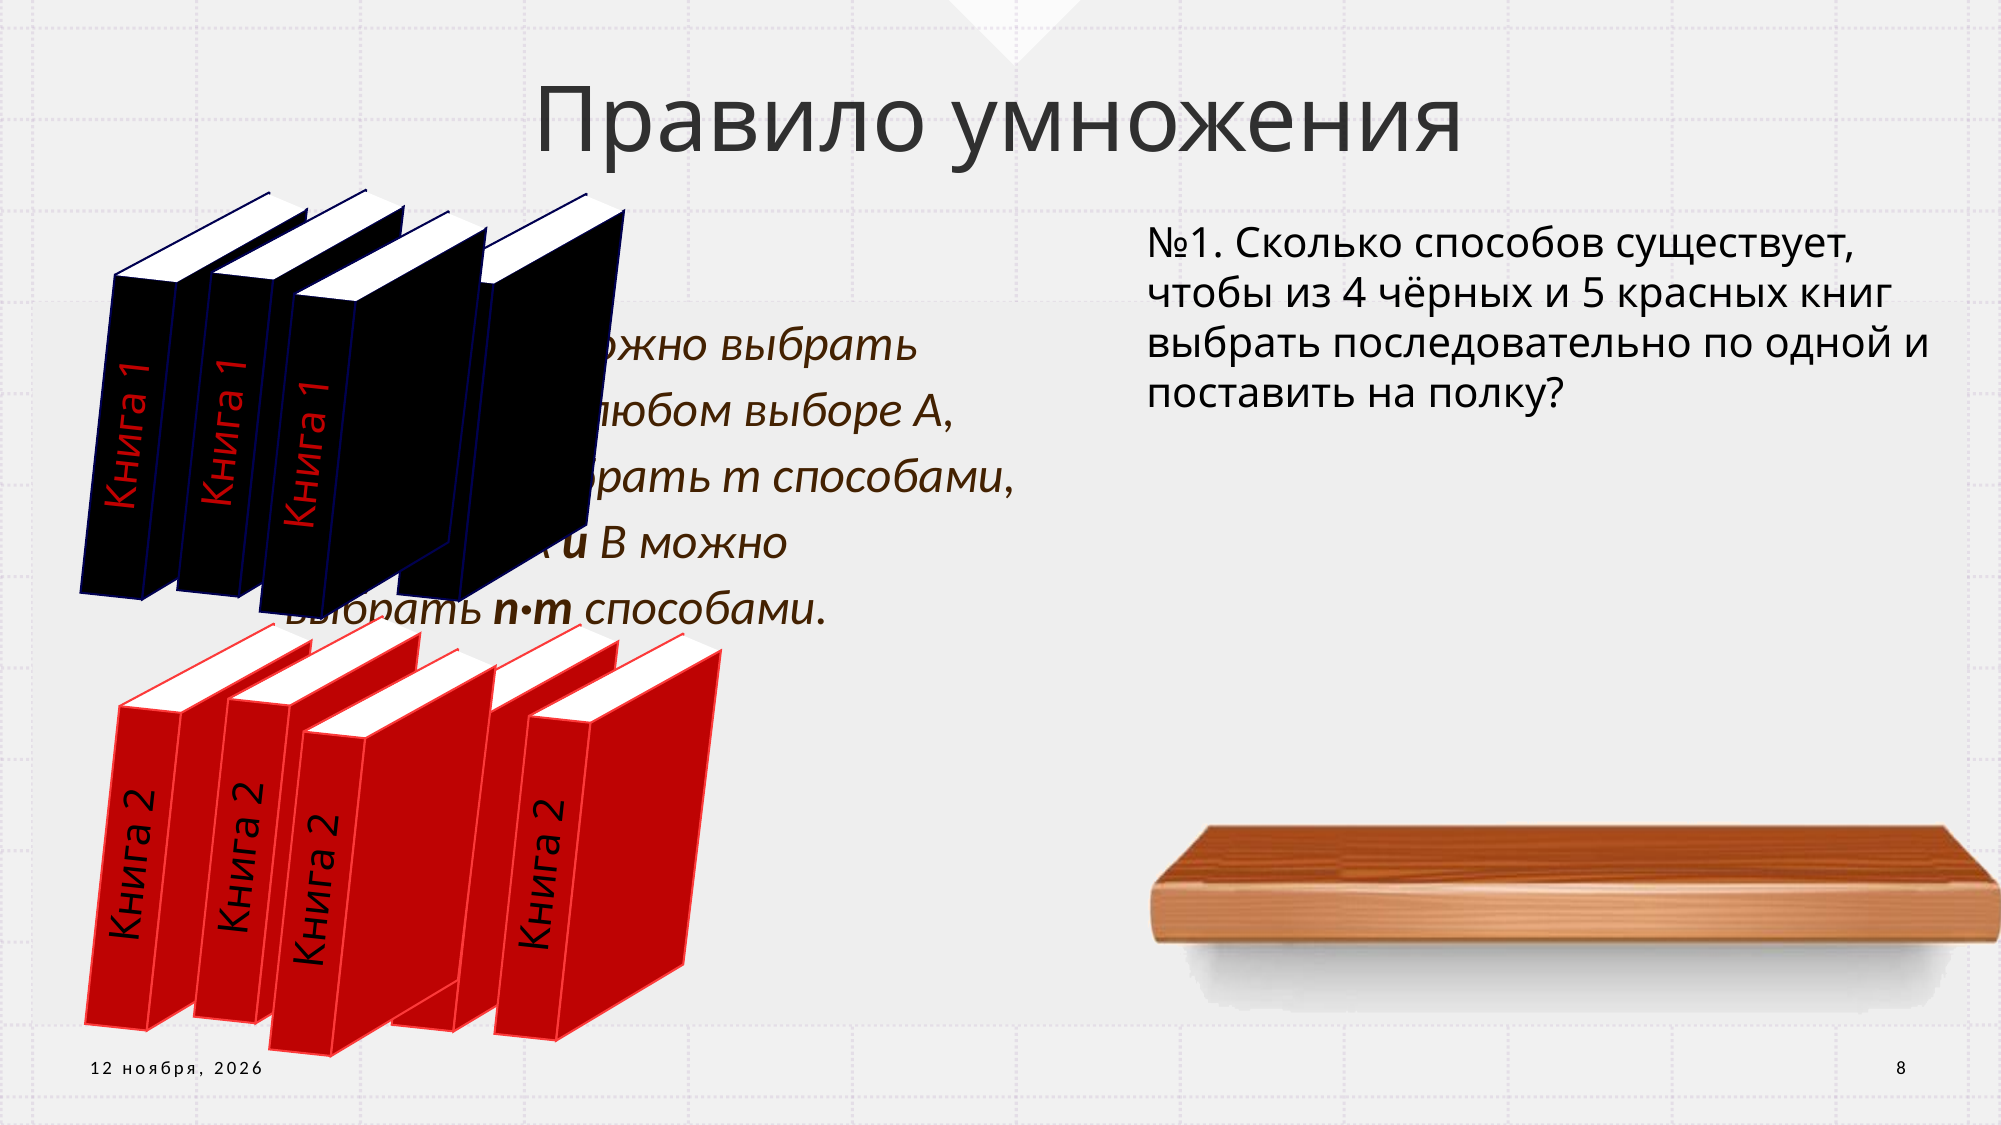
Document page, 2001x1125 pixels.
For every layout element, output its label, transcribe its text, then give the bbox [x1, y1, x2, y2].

list Если элемент A можно выбрать n способами, и при любом выборе A, элемент B можно выбрать m способами, то пару A и B можно выбрать n·m способами. 4*5 = 20 [701, 297, 1044, 901]
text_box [80, 181, 701, 1044]
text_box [269, 640, 476, 1060]
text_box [259, 202, 466, 622]
slide_number 8 [1835, 1037, 1967, 1098]
picture [1144, 592, 2001, 1031]
title Правило умножения [56, 0, 1944, 246]
text_box №1. Сколько способов существует, чтобы из 4 чёрных и 5 красных книг выбрать последовательно по одной и поставить на полку? [1131, 208, 1957, 424]
slide_number 29 октября 2023 г. [75, 1037, 495, 1098]
